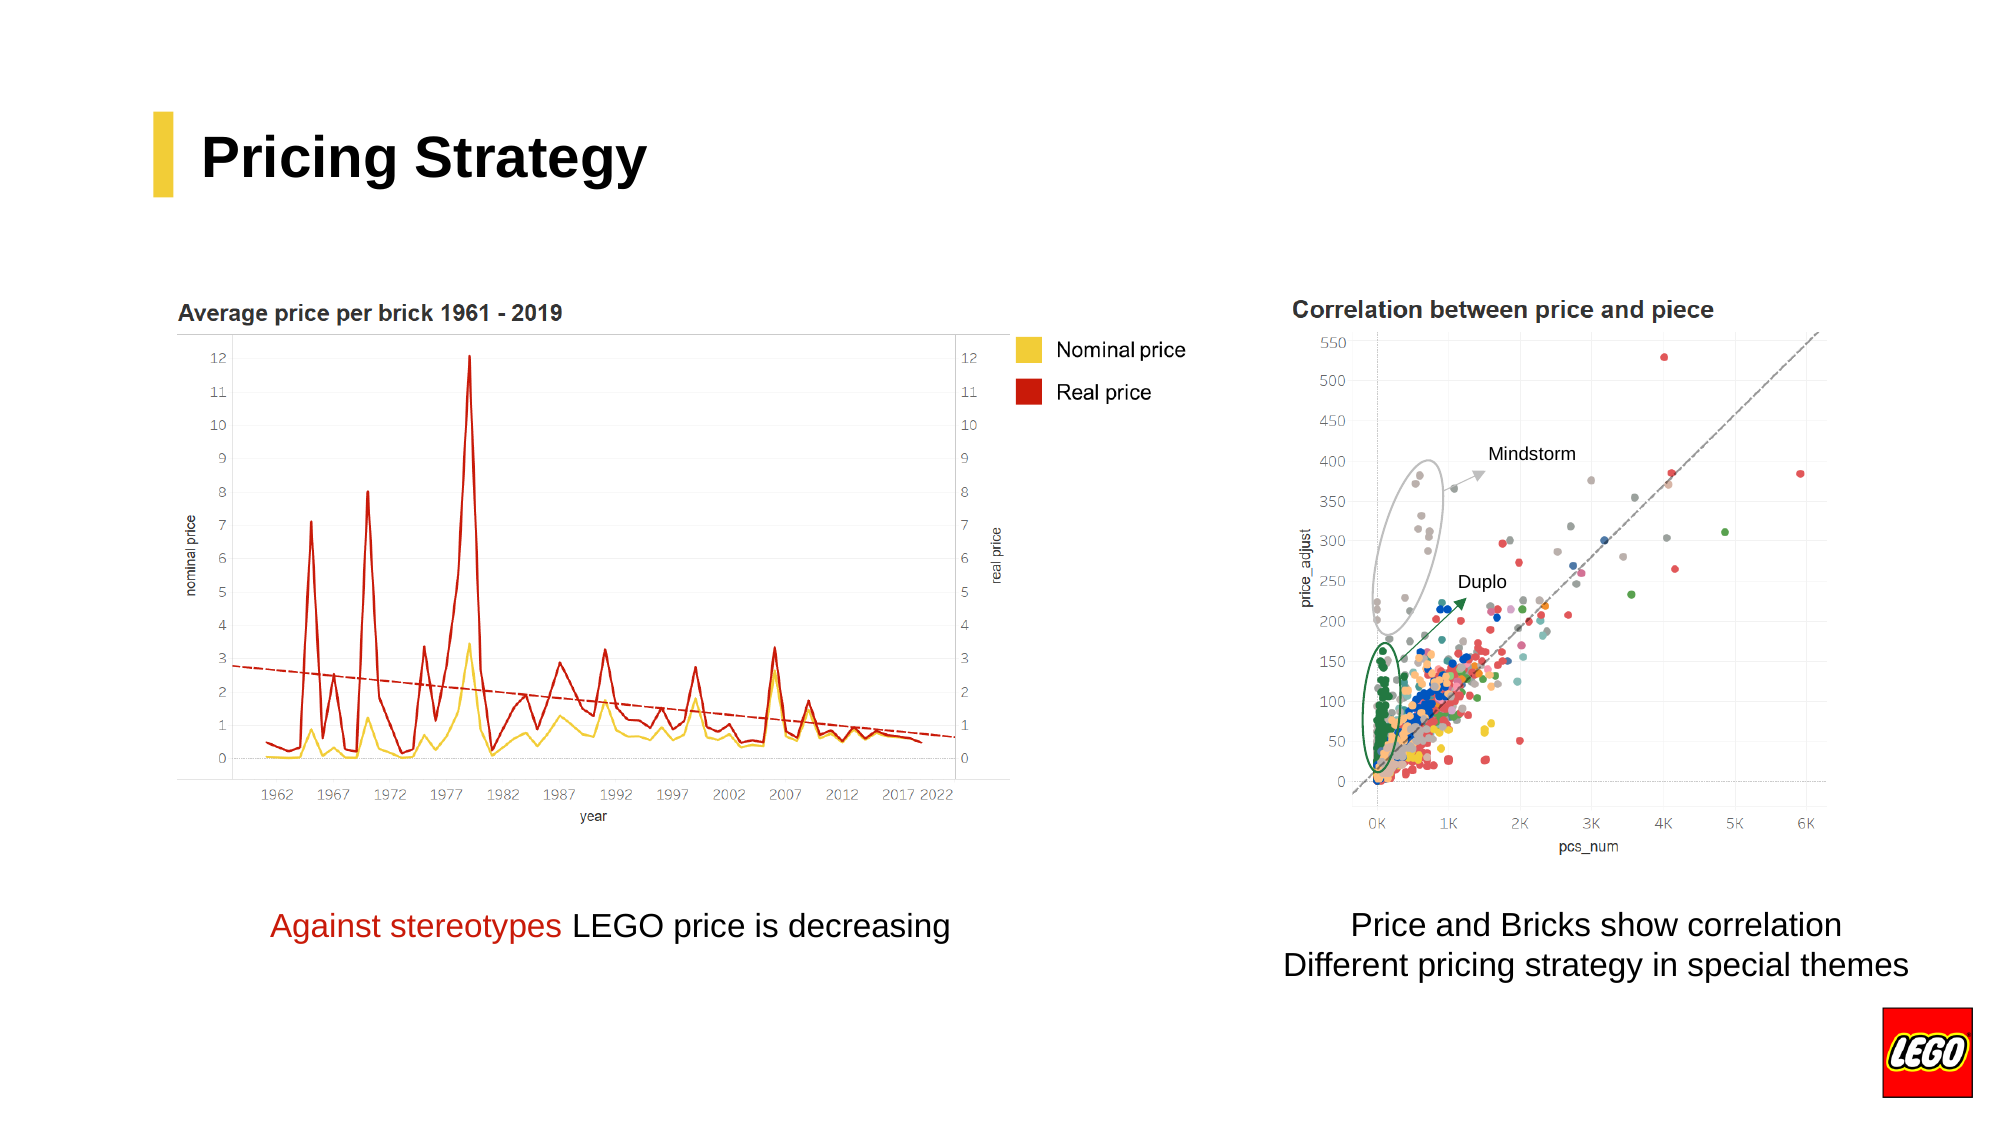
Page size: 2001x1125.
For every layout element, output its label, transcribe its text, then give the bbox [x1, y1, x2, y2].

text_box Price and Bricks show correlation Different pricing strategy in special themes [1256, 895, 1938, 991]
text_box Against stereotypes LEGO price is decreasing [255, 896, 1194, 951]
picture [1854, 979, 2000, 1125]
text_box [152, 111, 174, 198]
text_box Pricing Strategy [186, 111, 1000, 197]
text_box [1284, 292, 1855, 861]
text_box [173, 292, 1220, 833]
